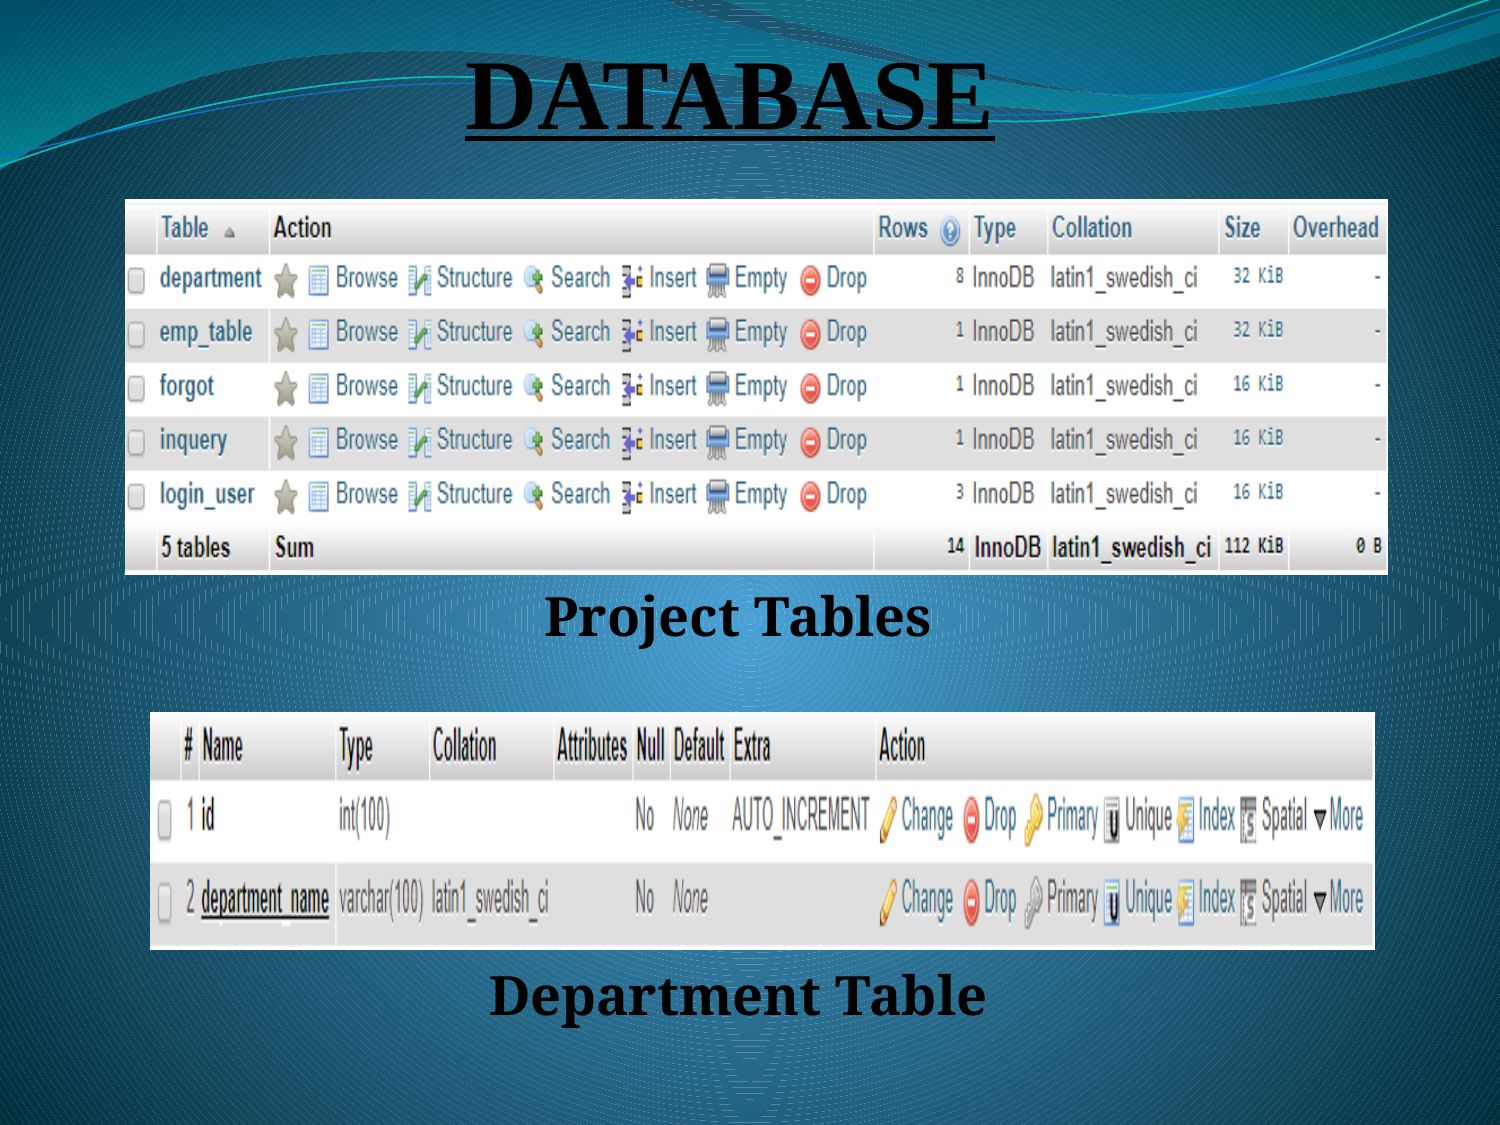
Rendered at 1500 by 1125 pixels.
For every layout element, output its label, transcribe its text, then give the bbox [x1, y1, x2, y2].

subtitle Project Tables Department Table [137, 588, 1350, 1125]
picture [149, 712, 1376, 951]
title DATABASE [87, 0, 1376, 150]
picture [124, 199, 1388, 576]
